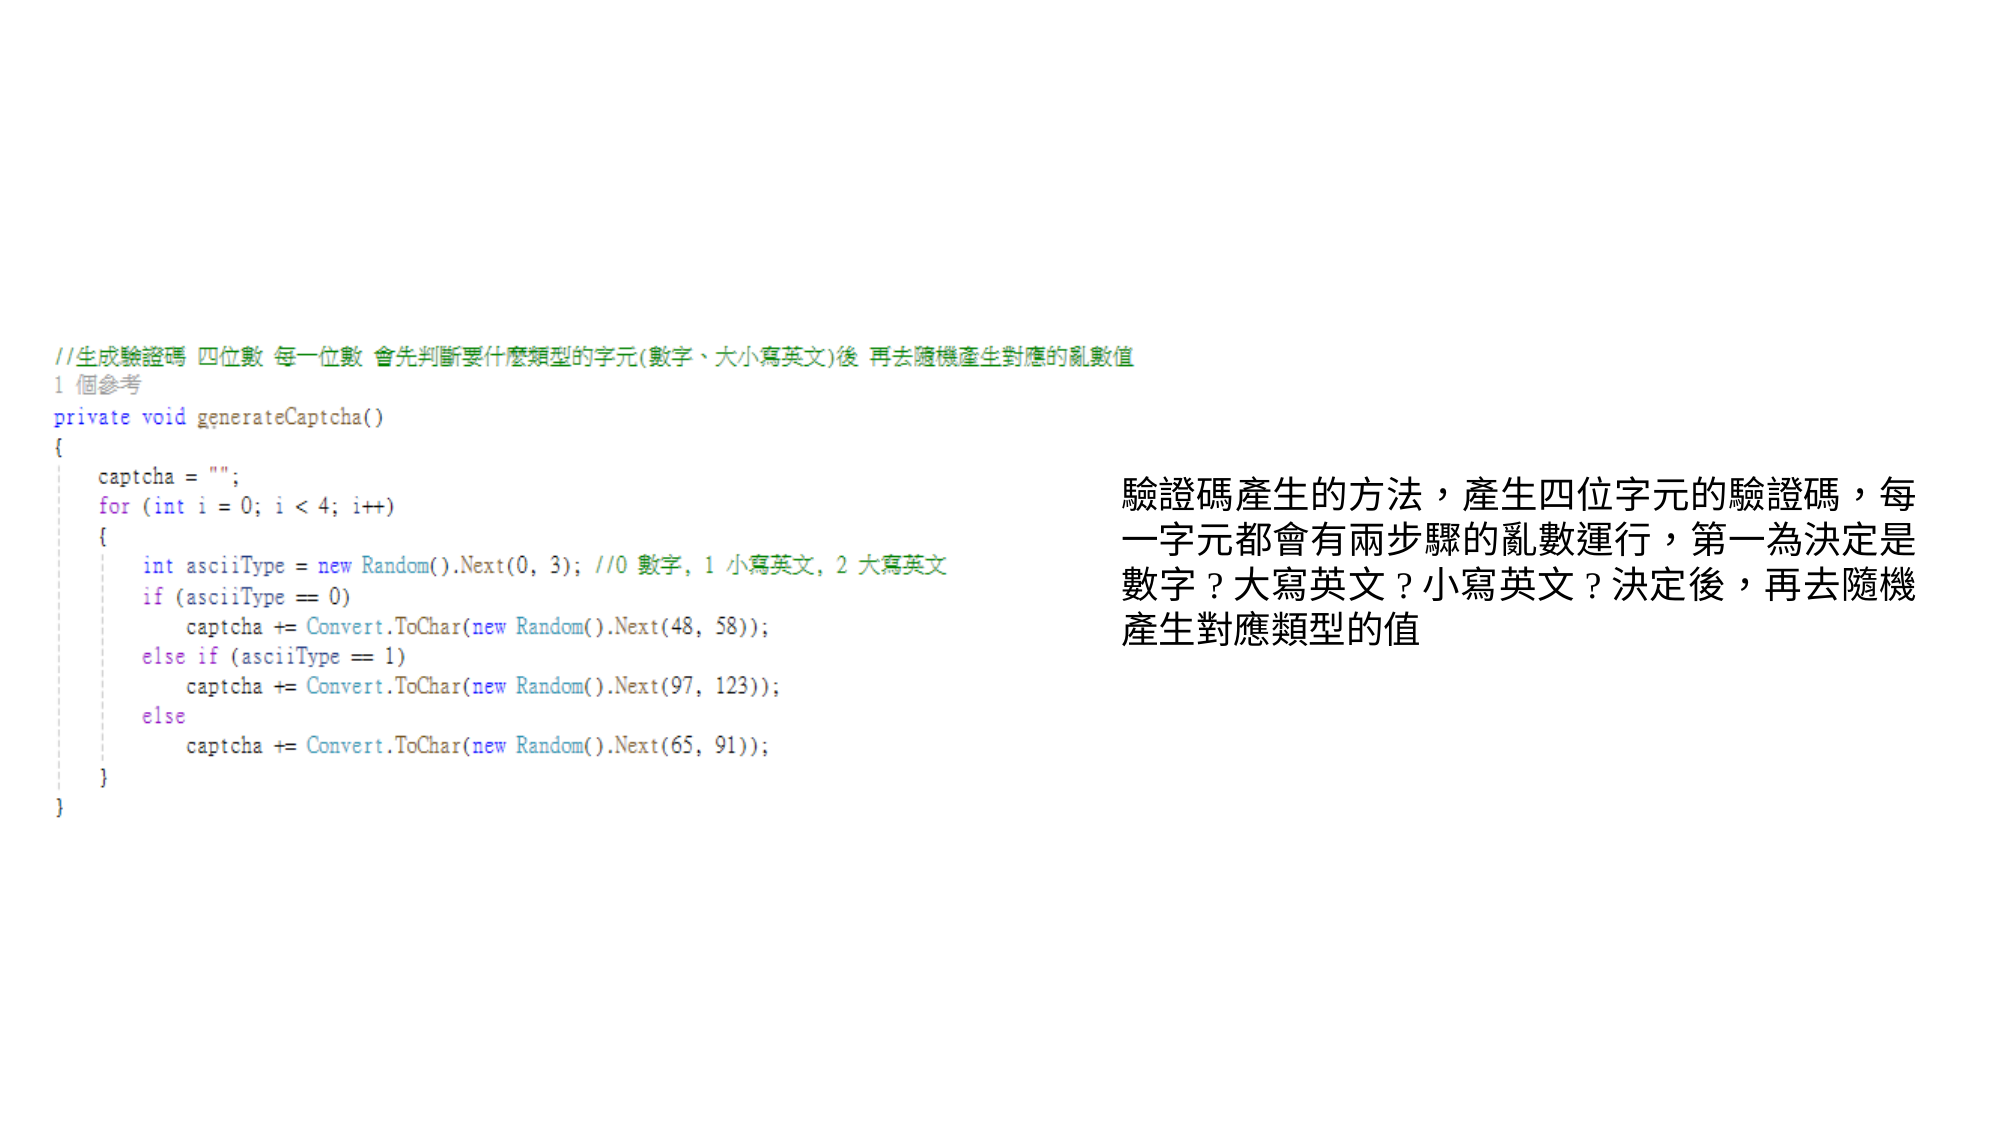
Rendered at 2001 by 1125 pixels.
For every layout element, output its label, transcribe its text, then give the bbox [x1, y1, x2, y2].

text_box 驗證碼產生的方法，產生四位字元的驗證碼，每一字元都會有兩步驟的亂數運行，第一為決定是數字?大寫英文?小寫英文?決定後，再去隨機產生對應類型的值 [1163, 463, 1932, 659]
picture [48, 340, 1163, 819]
